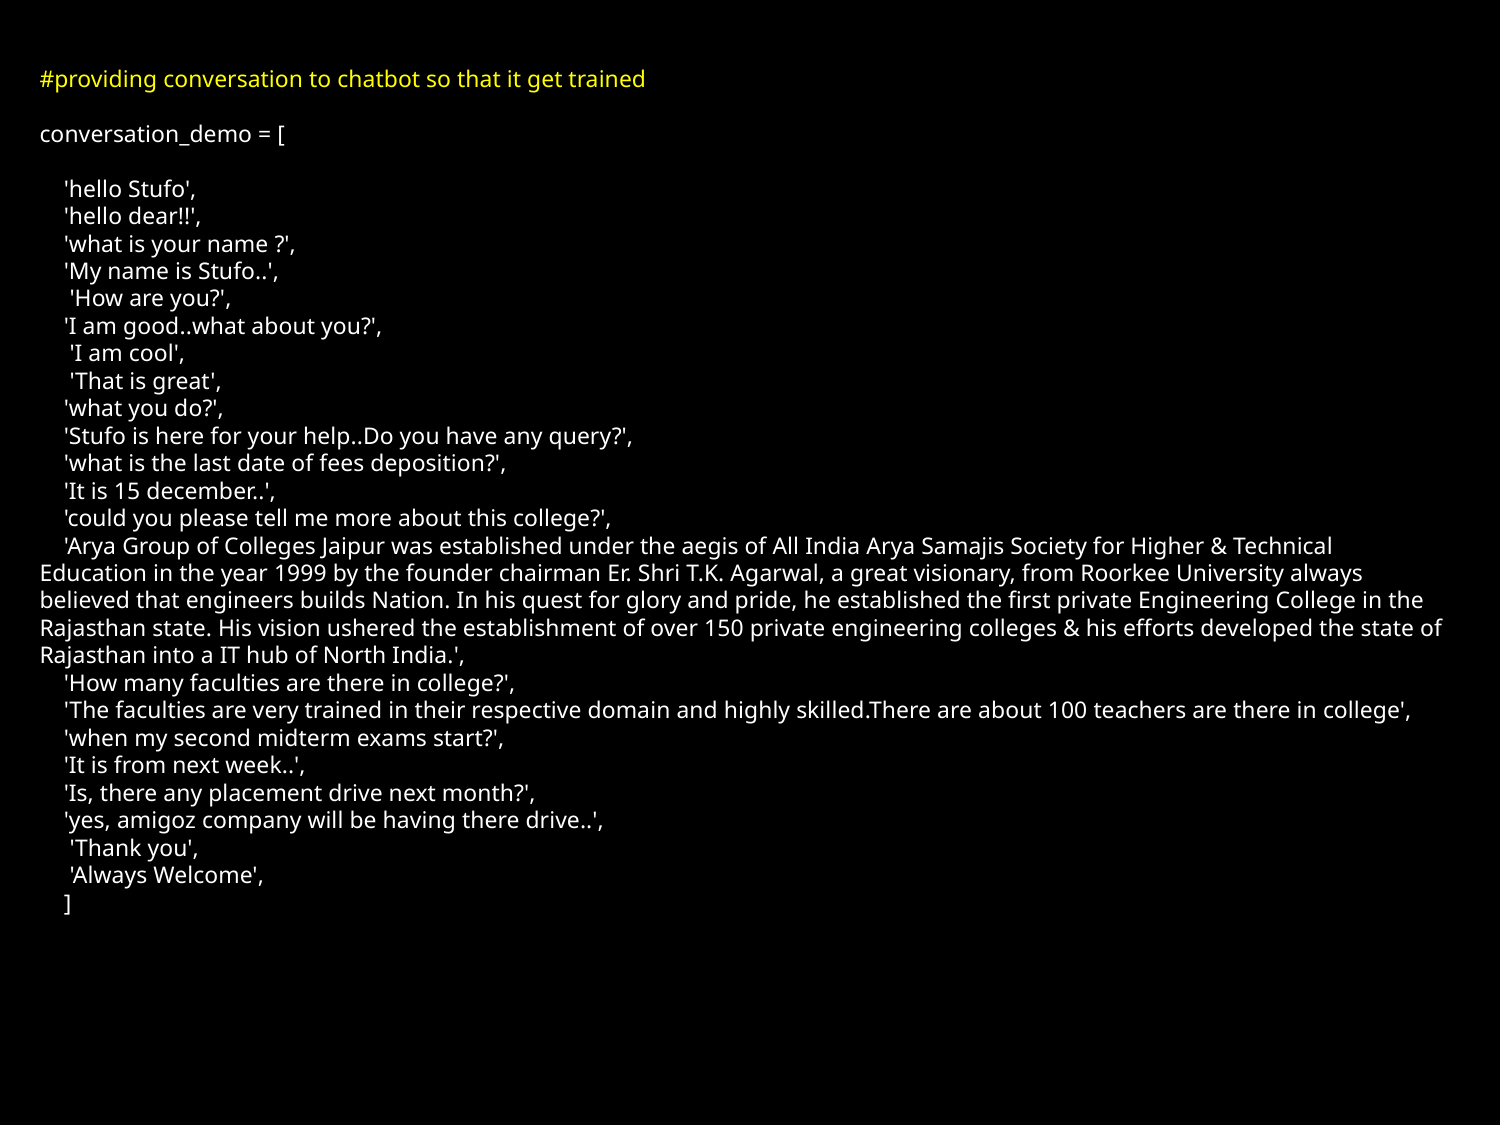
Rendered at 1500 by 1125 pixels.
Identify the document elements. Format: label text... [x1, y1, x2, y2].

text_box #providing conversation to chatbot so that it get trained conversation_demo = [ 'hello Stufo', 'hello dear!!', 'what is your name ?', 'My name is Stufo..', 'How are you?', 'I am good..what about you?', 'I am cool', 'That is great', 'what you do?', 'Stufo is here for your help..Do you have any query?', 'what is the last date of fees deposition?', 'It is 15 december..', 'could you please tell me more about this college?', 'Arya Group of Colleges Jaipur was established under the aegis of All India Arya Samajis Society for Higher & Technical Education in the year 1999 by the founder chairman Er. Shri T.K. Agarwal, a great visionary, from Roorkee University always believed that engineers builds Nation. In his quest for glory and pride, he established the first private Engineering College in the Rajasthan state. His vision ushered the establishment of over 150 private engineering colleges & his efforts developed the state of Rajasthan into a IT hub of North India.', 'How many faculties are there in college?', 'The faculties are very trained in their respective domain and highly skilled.There are about 100 teachers are there in college', 'when my second midterm exams start?', 'It is from next week..', 'Is, there any placement drive next month?', 'yes, amigoz company will be having there drive..', 'Thank you', 'Always Welcome', ] [24, 56, 1463, 923]
